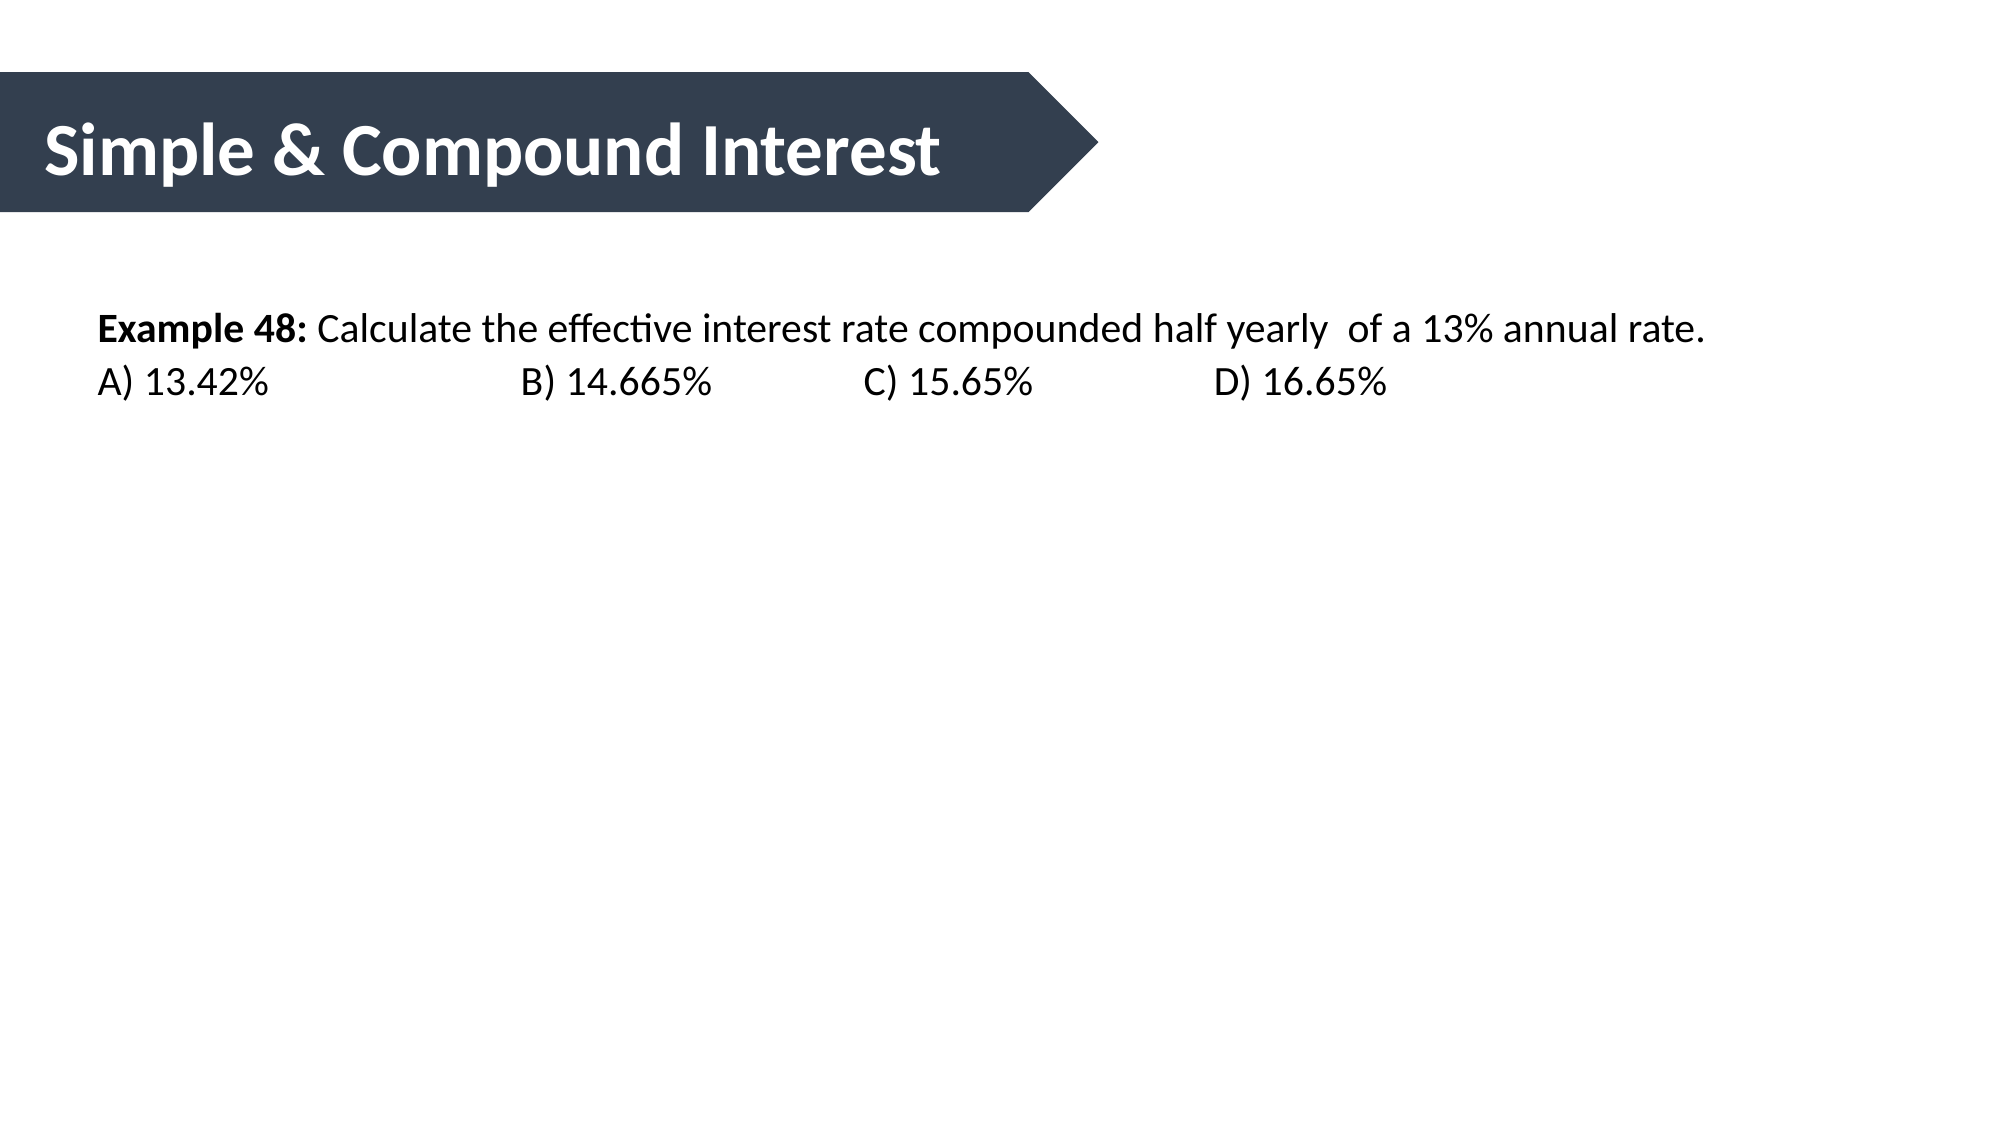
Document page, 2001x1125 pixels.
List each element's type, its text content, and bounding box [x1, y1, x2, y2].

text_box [0, 72, 1099, 213]
text_box Example 48: Calculate the effective interest rate compounded half yearly of a 13% annual rate. A) 13.42% B) 14.665% C) 15.65% D) 16.65% [82, 289, 1882, 412]
